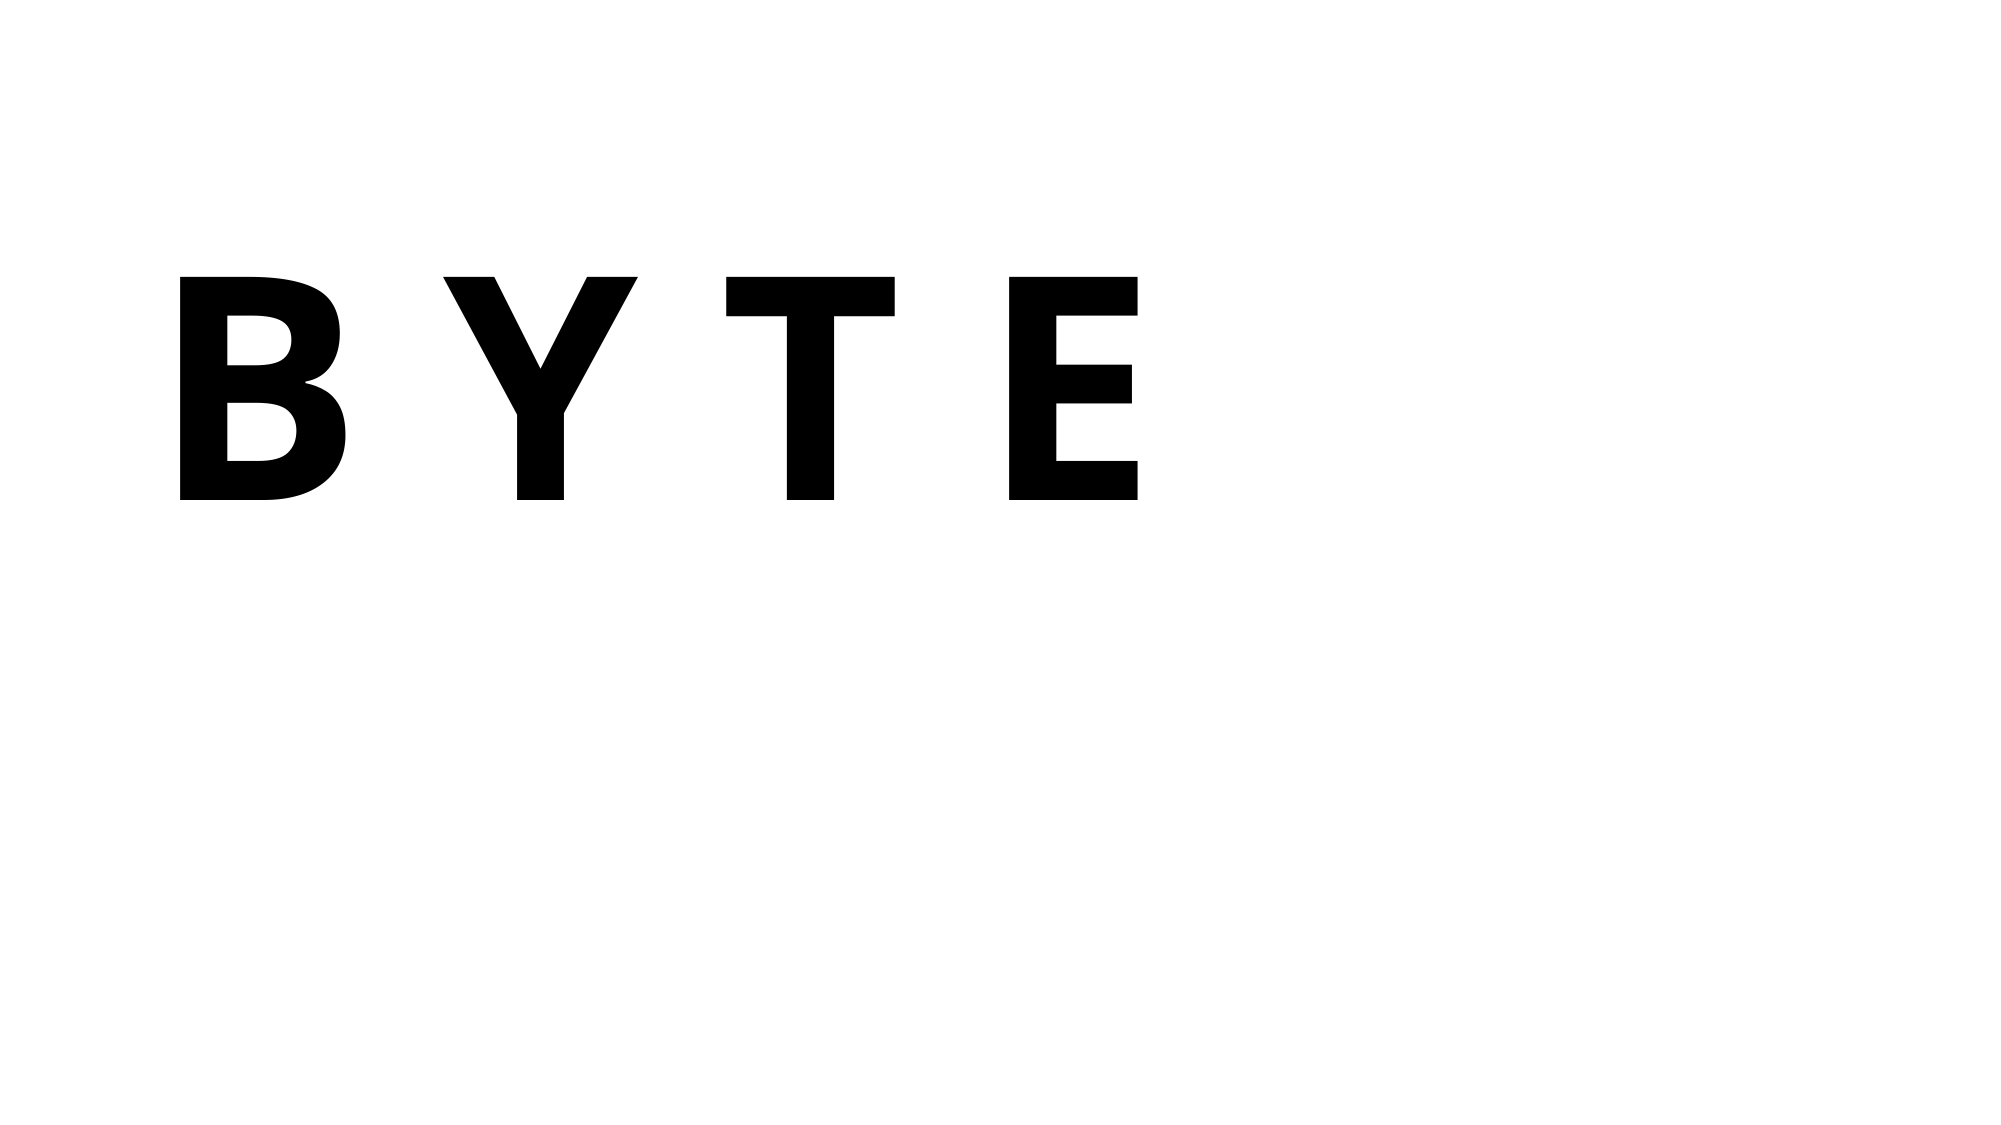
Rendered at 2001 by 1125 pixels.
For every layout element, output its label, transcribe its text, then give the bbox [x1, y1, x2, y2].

title B Y T E [137, 59, 1863, 738]
